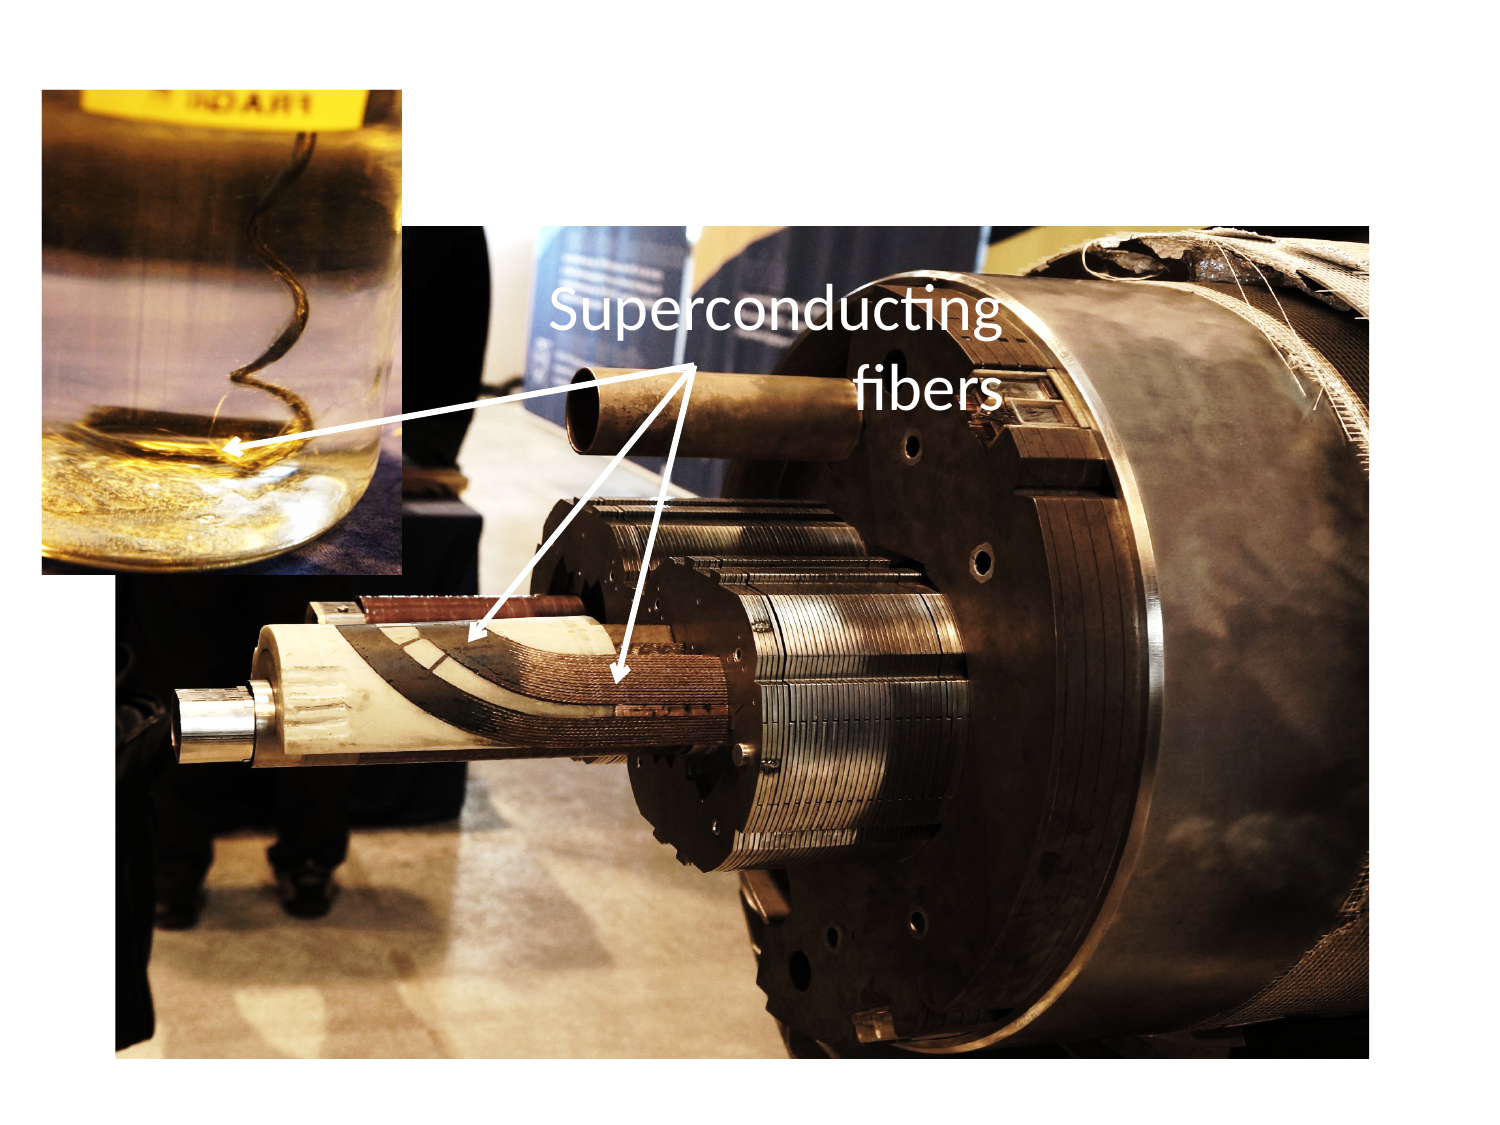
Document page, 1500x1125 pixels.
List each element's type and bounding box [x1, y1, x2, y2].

text_box [615, 365, 695, 685]
text_box [220, 365, 465, 451]
picture [0, 90, 1370, 1059]
text_box [467, 365, 613, 643]
